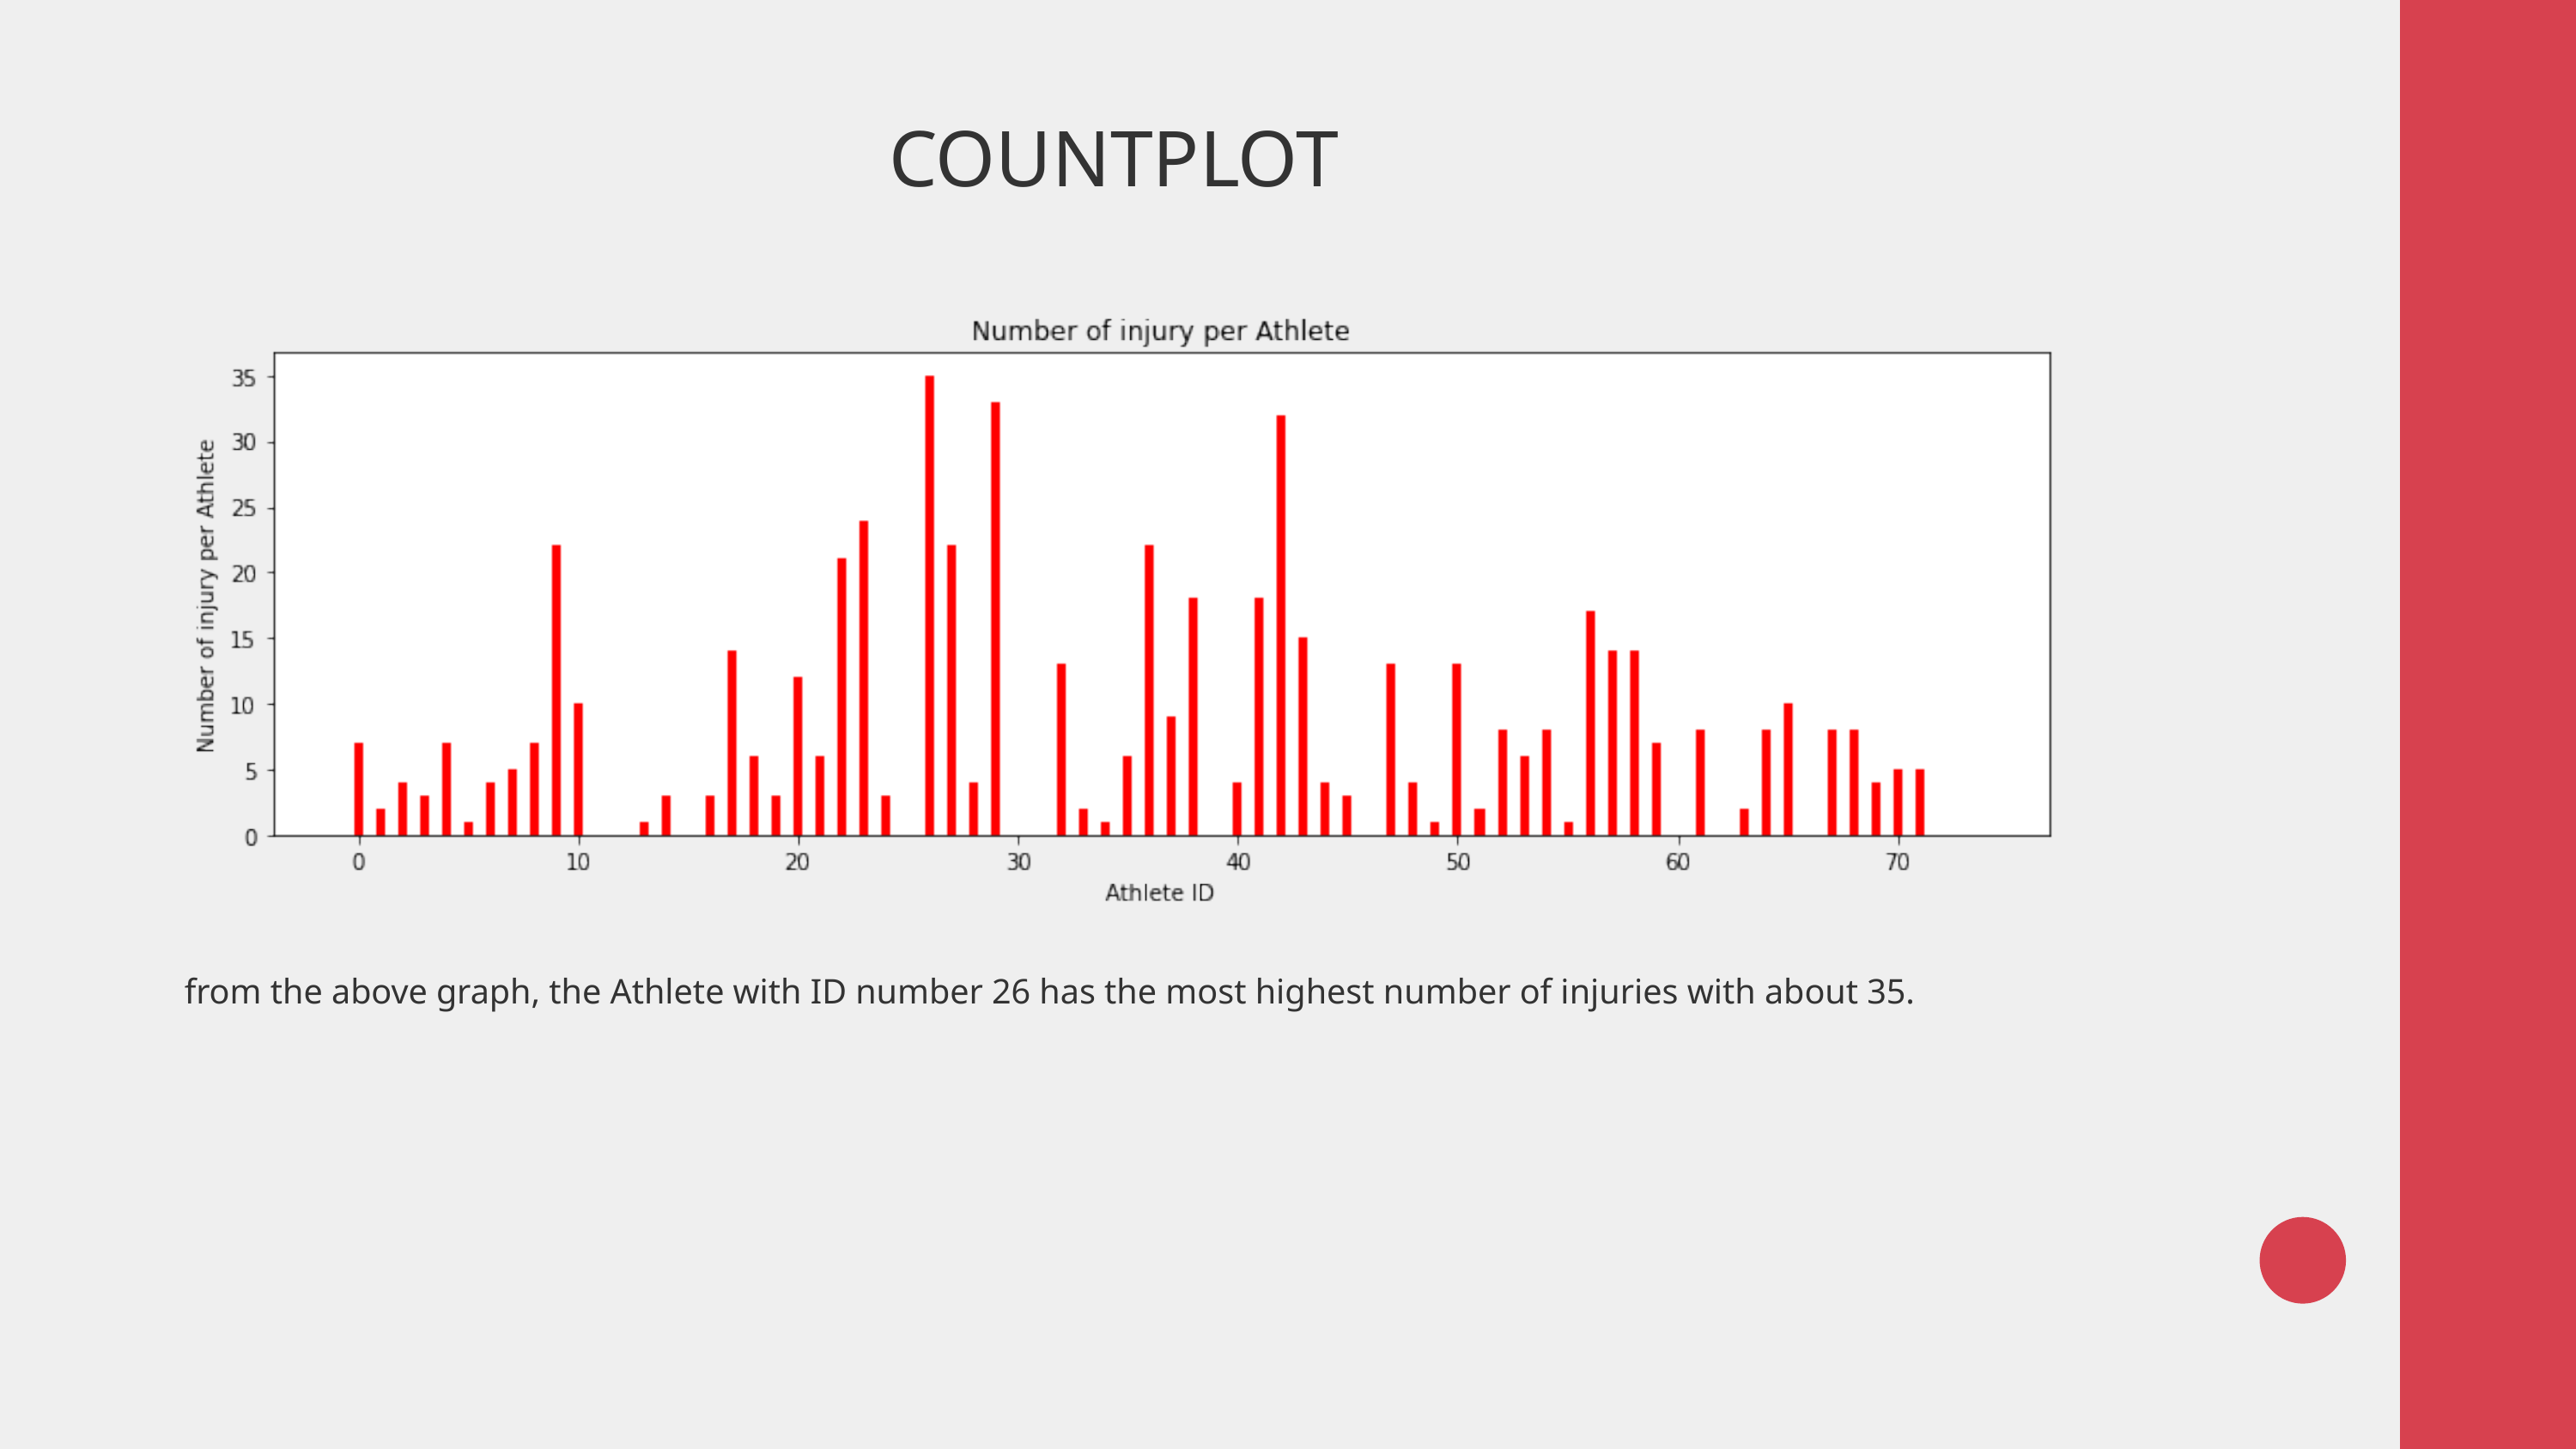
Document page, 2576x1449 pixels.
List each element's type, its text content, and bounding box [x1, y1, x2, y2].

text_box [2400, 0, 2576, 1449]
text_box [2258, 1216, 2347, 1304]
text_box from the above graph, the Athlete with ID number 26 has the most highest number of injuries with about 35. [184, 962, 2109, 1011]
text_box COUNTPLOT [134, 110, 2113, 203]
picture [184, 304, 2064, 919]
